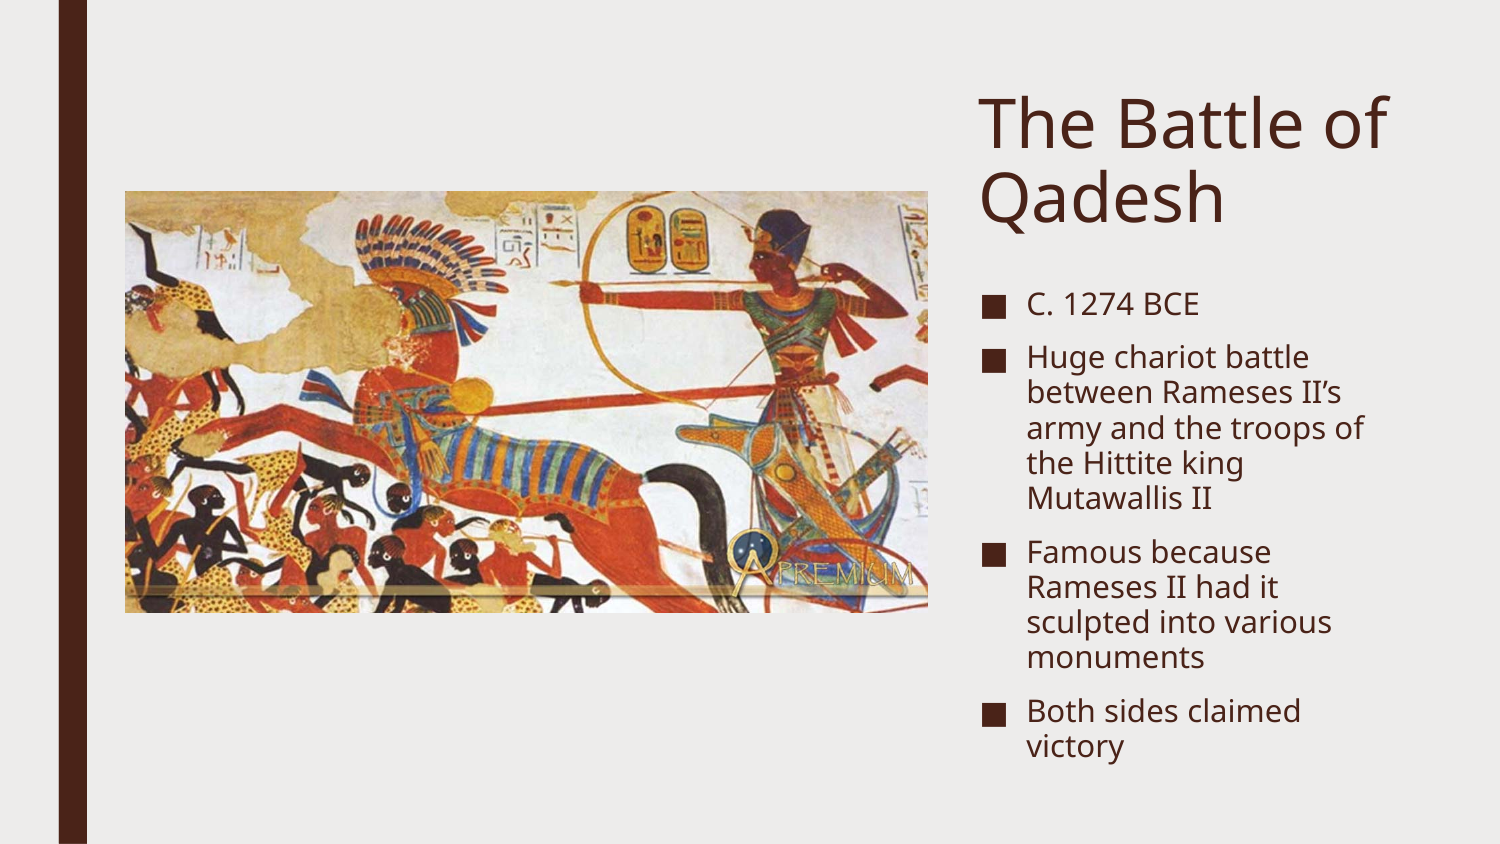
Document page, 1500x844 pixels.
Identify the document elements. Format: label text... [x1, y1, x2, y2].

list C. 1274 BCE Huge chariot battle between Rameses II’s army and the troops of the Hittite king Mutawallis II Famous because Rameses II had it sculpted into various monuments Both sides claimed victory [967, 281, 1417, 722]
text_box [58, 0, 87, 844]
picture [125, 191, 928, 613]
title The Battle of Qadesh [967, 84, 1417, 268]
